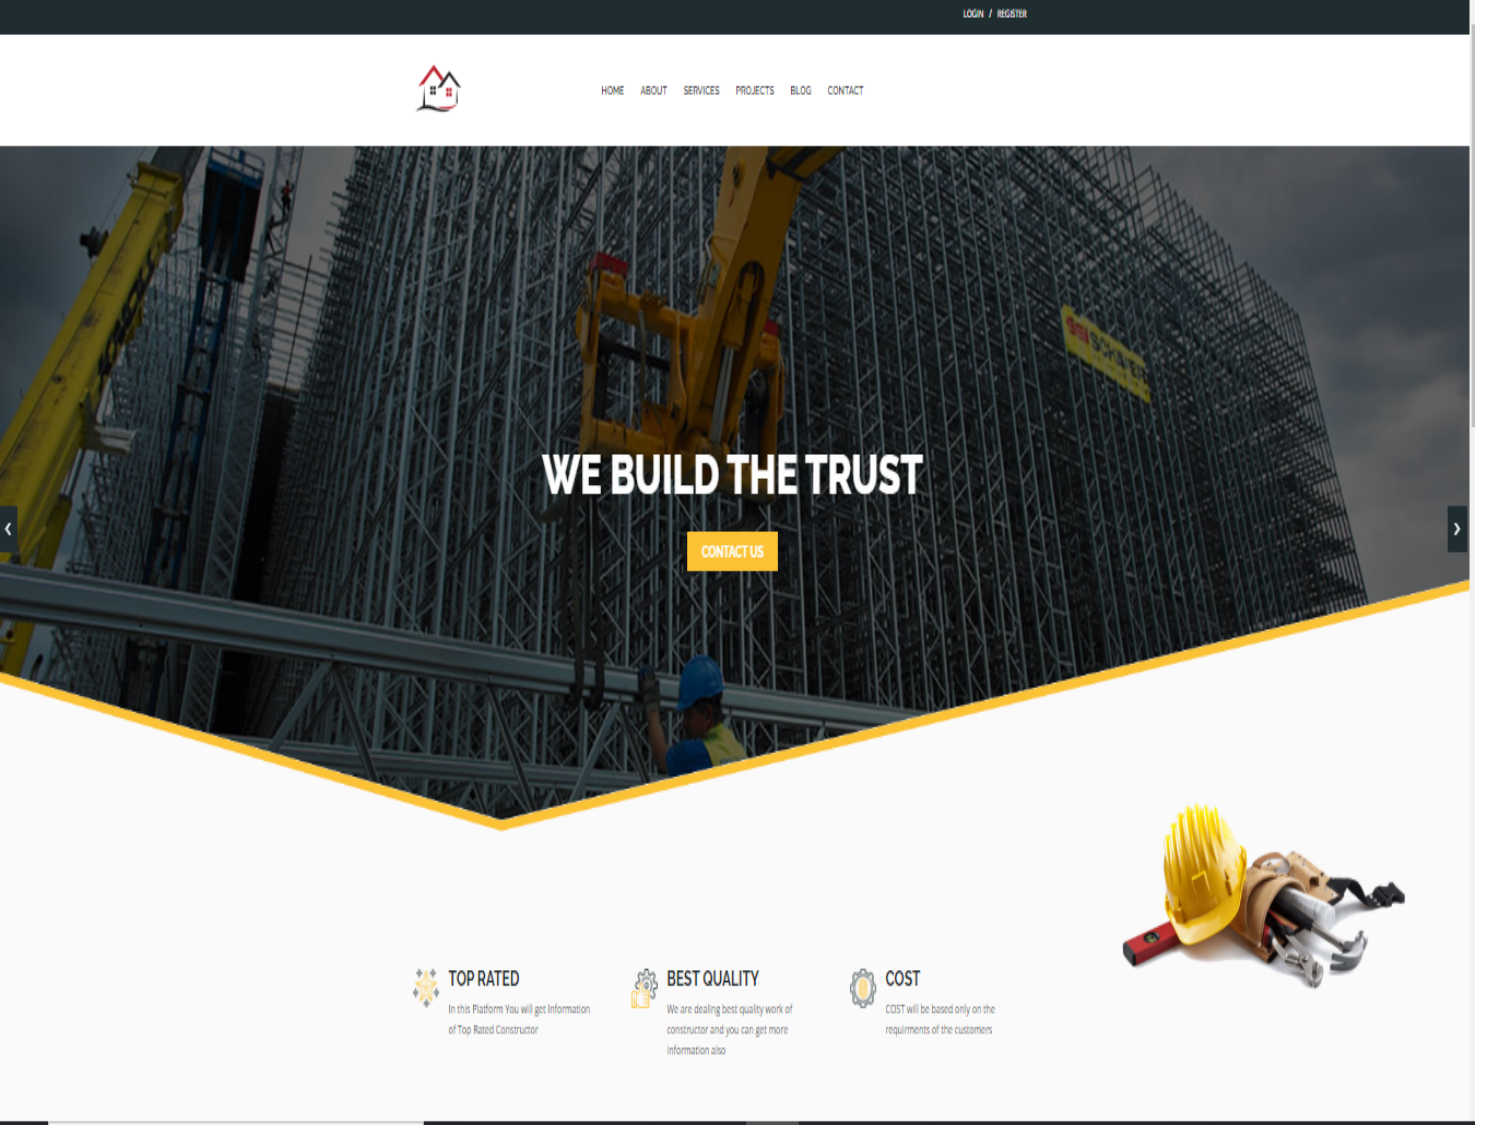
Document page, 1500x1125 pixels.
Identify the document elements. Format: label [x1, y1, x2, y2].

list [0, 0, 1476, 1125]
